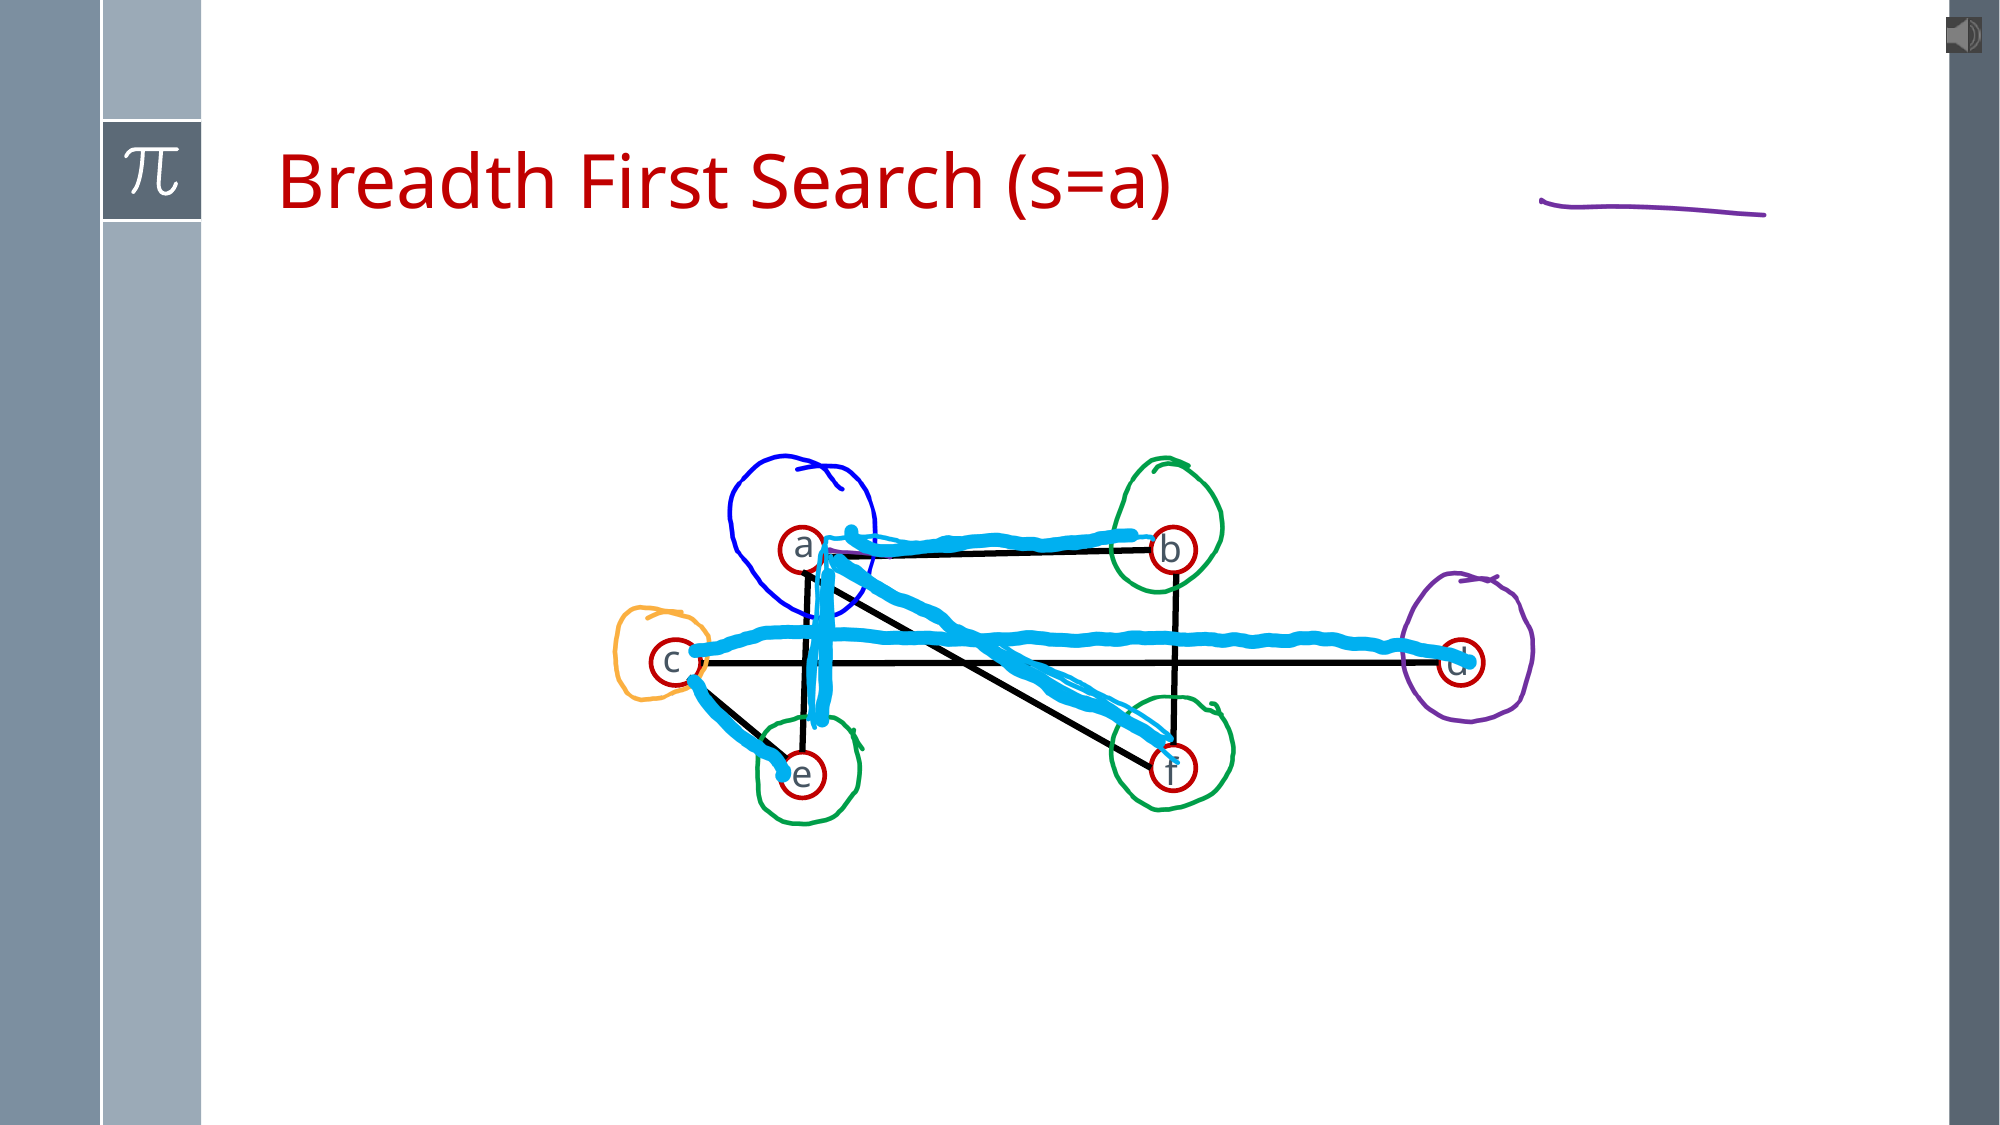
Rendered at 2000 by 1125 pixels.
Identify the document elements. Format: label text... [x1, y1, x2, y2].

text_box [1173, 573, 1177, 662]
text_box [688, 677, 787, 759]
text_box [802, 664, 1151, 768]
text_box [1945, 16, 1983, 55]
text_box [1173, 664, 1177, 745]
picture [612, 197, 1778, 838]
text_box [802, 572, 1151, 662]
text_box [824, 549, 1152, 558]
title Breadth First Search (s=a) [261, 29, 1867, 233]
